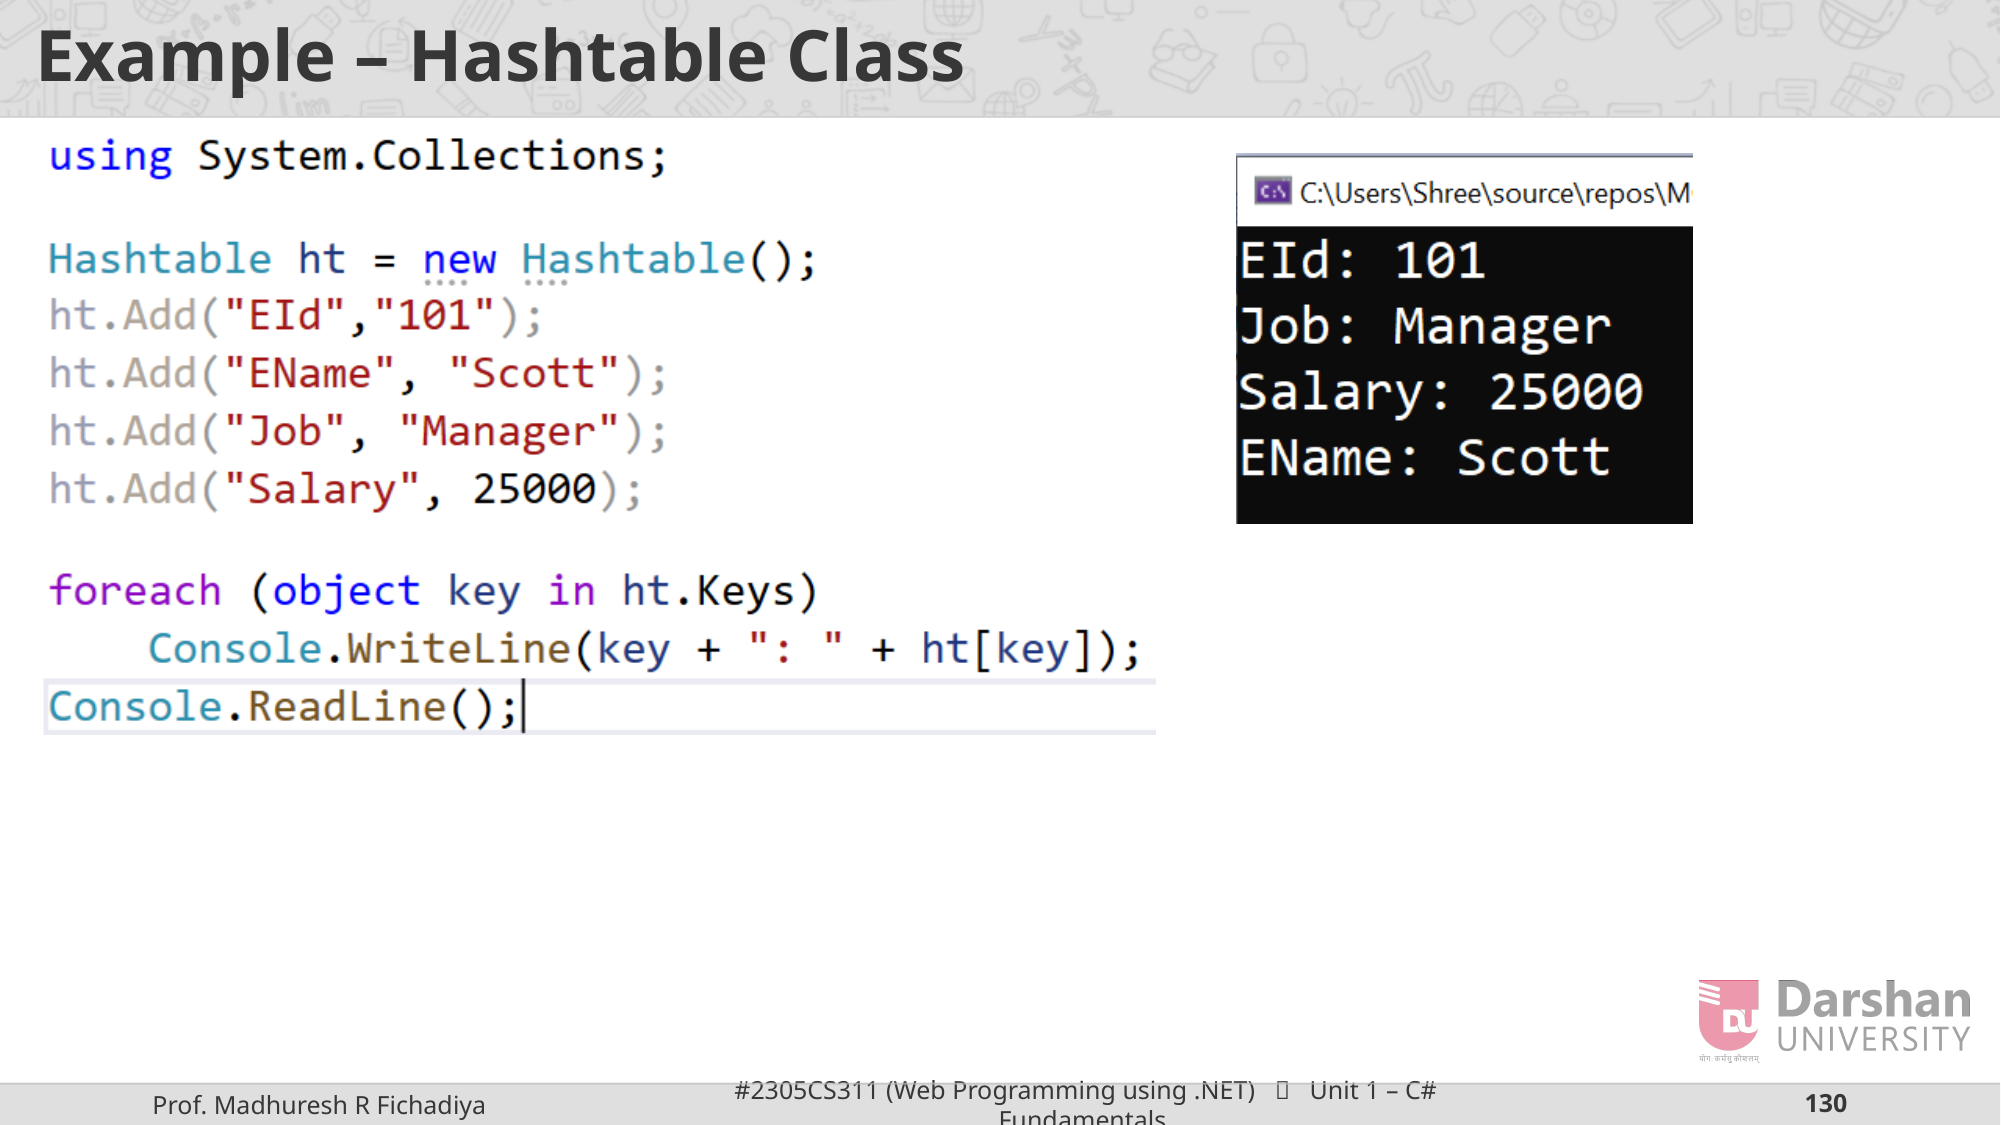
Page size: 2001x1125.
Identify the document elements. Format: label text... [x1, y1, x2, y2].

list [33, 134, 1156, 735]
picture [1236, 153, 1693, 524]
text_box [1699, 980, 1970, 1063]
title Example – Hashtable Class [0, 0, 2000, 117]
